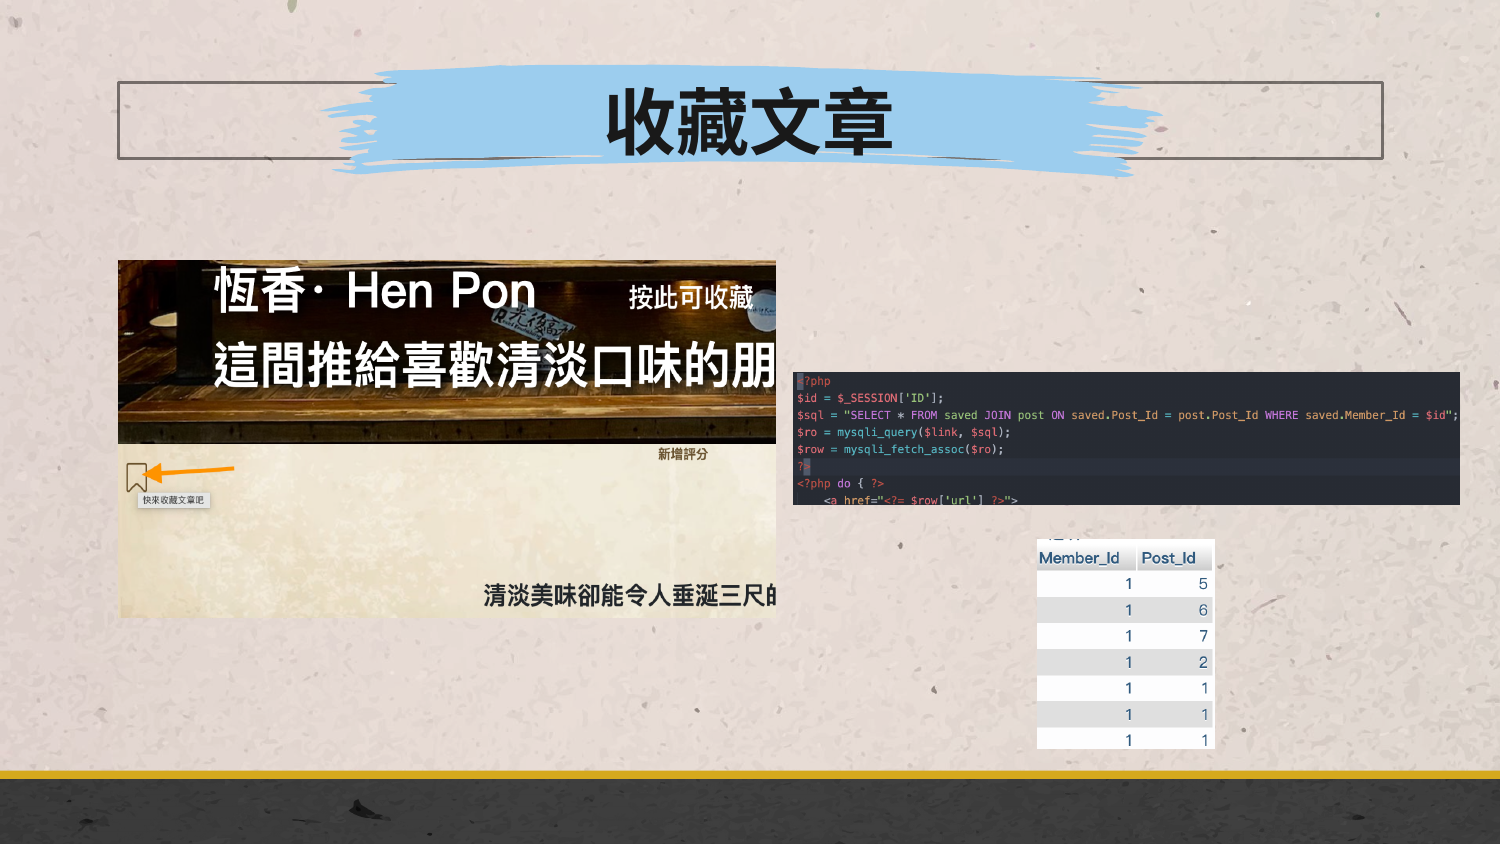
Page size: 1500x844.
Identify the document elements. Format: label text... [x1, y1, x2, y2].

picture [0, 779, 1500, 844]
picture [793, 372, 1460, 506]
title 收藏文章 [118, 72, 1382, 167]
picture [117, 259, 777, 618]
picture [1037, 539, 1216, 749]
